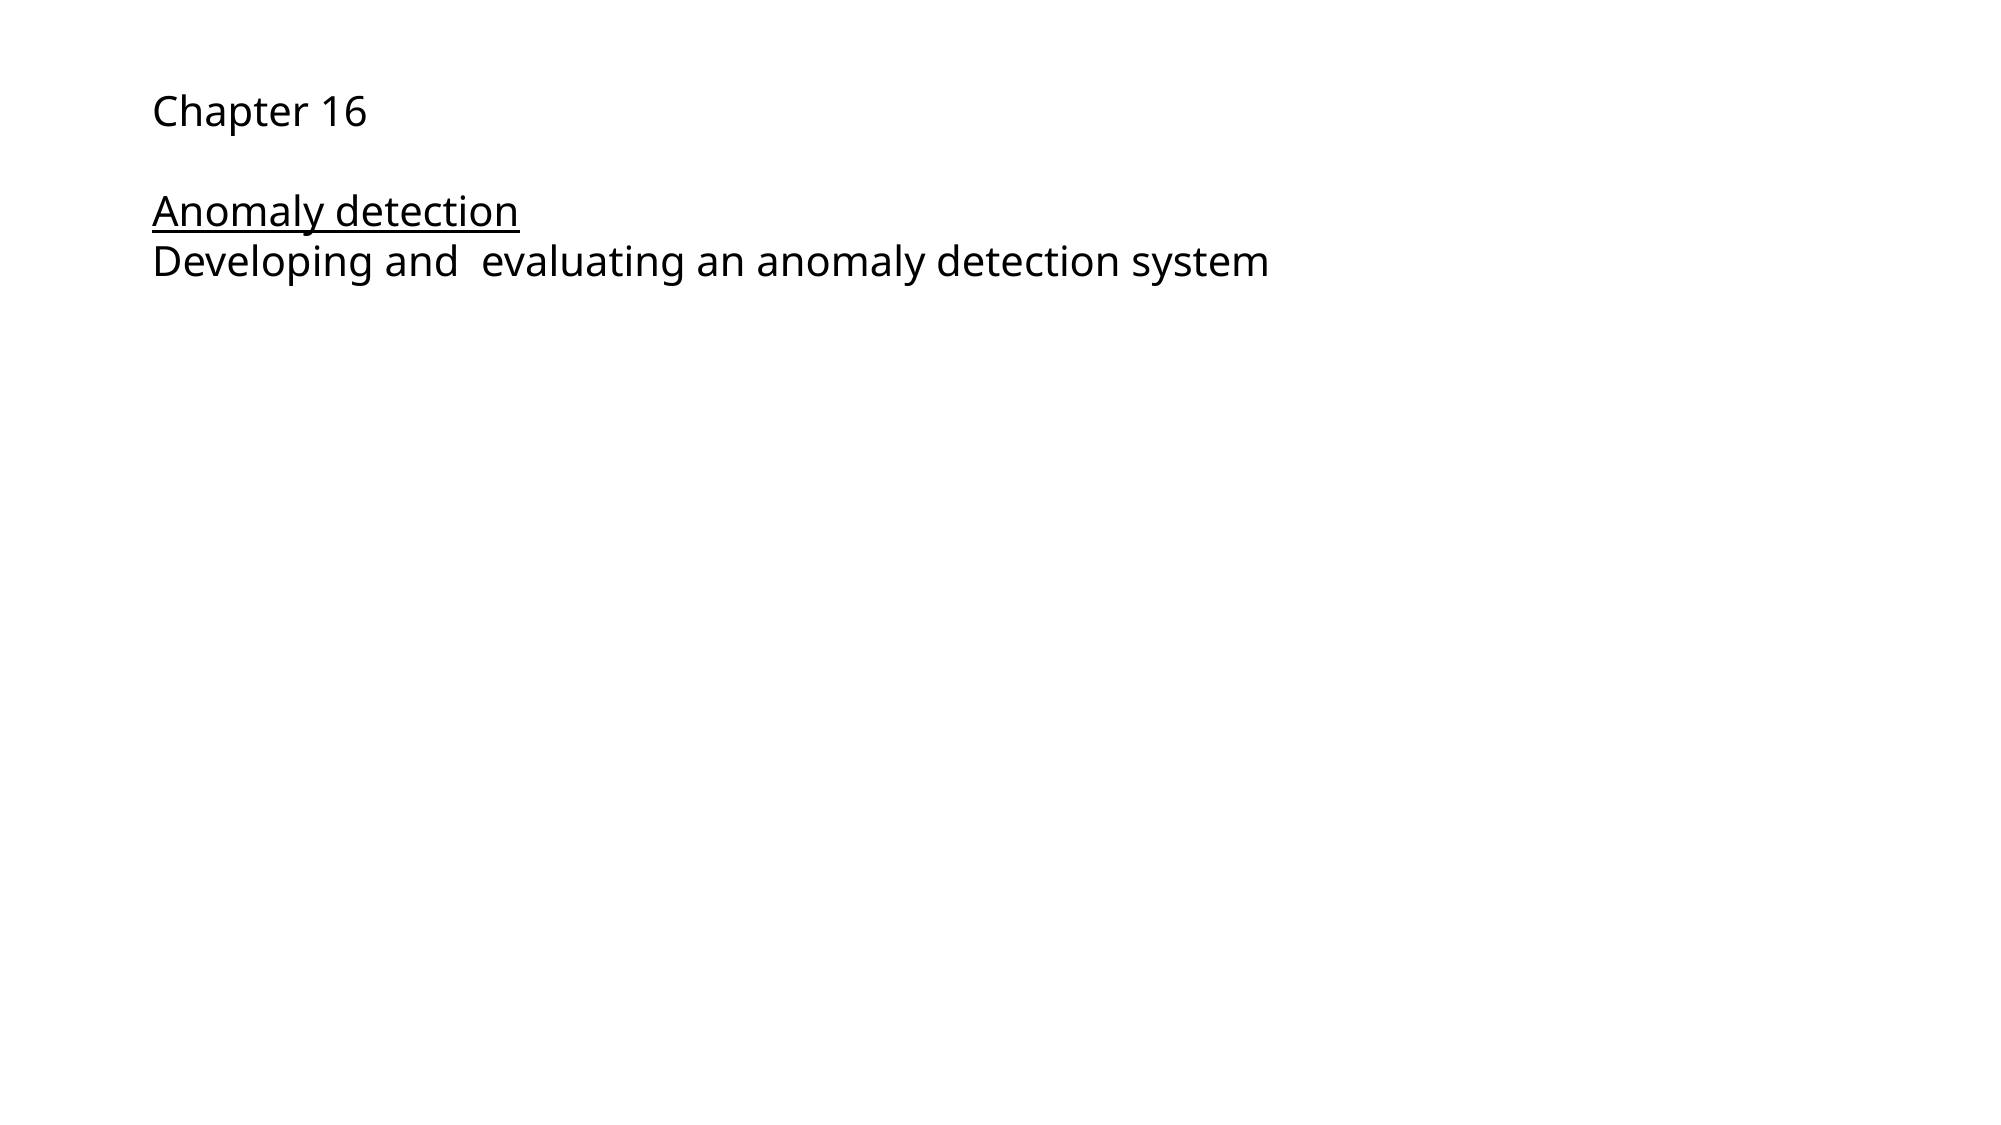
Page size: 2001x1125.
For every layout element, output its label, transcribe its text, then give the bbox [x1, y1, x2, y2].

text_box Chapter 16 Anomaly detection Developing and evaluating an anomaly detection system [137, 77, 1926, 293]
